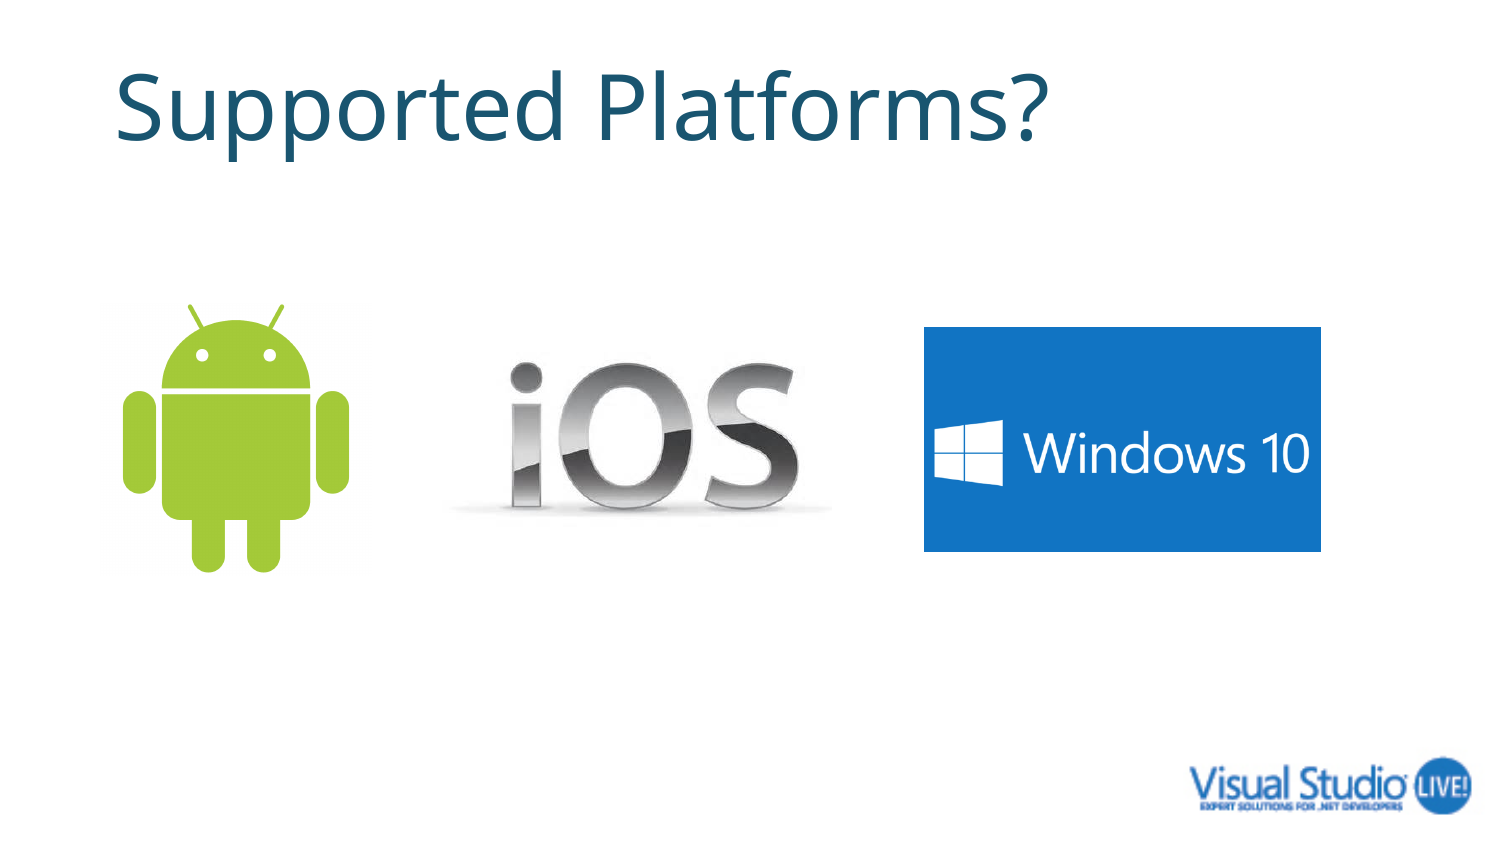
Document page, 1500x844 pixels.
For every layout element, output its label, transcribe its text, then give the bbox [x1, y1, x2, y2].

title Supported Platforms? [99, 33, 1451, 175]
picture [0, 0, 1500, 844]
